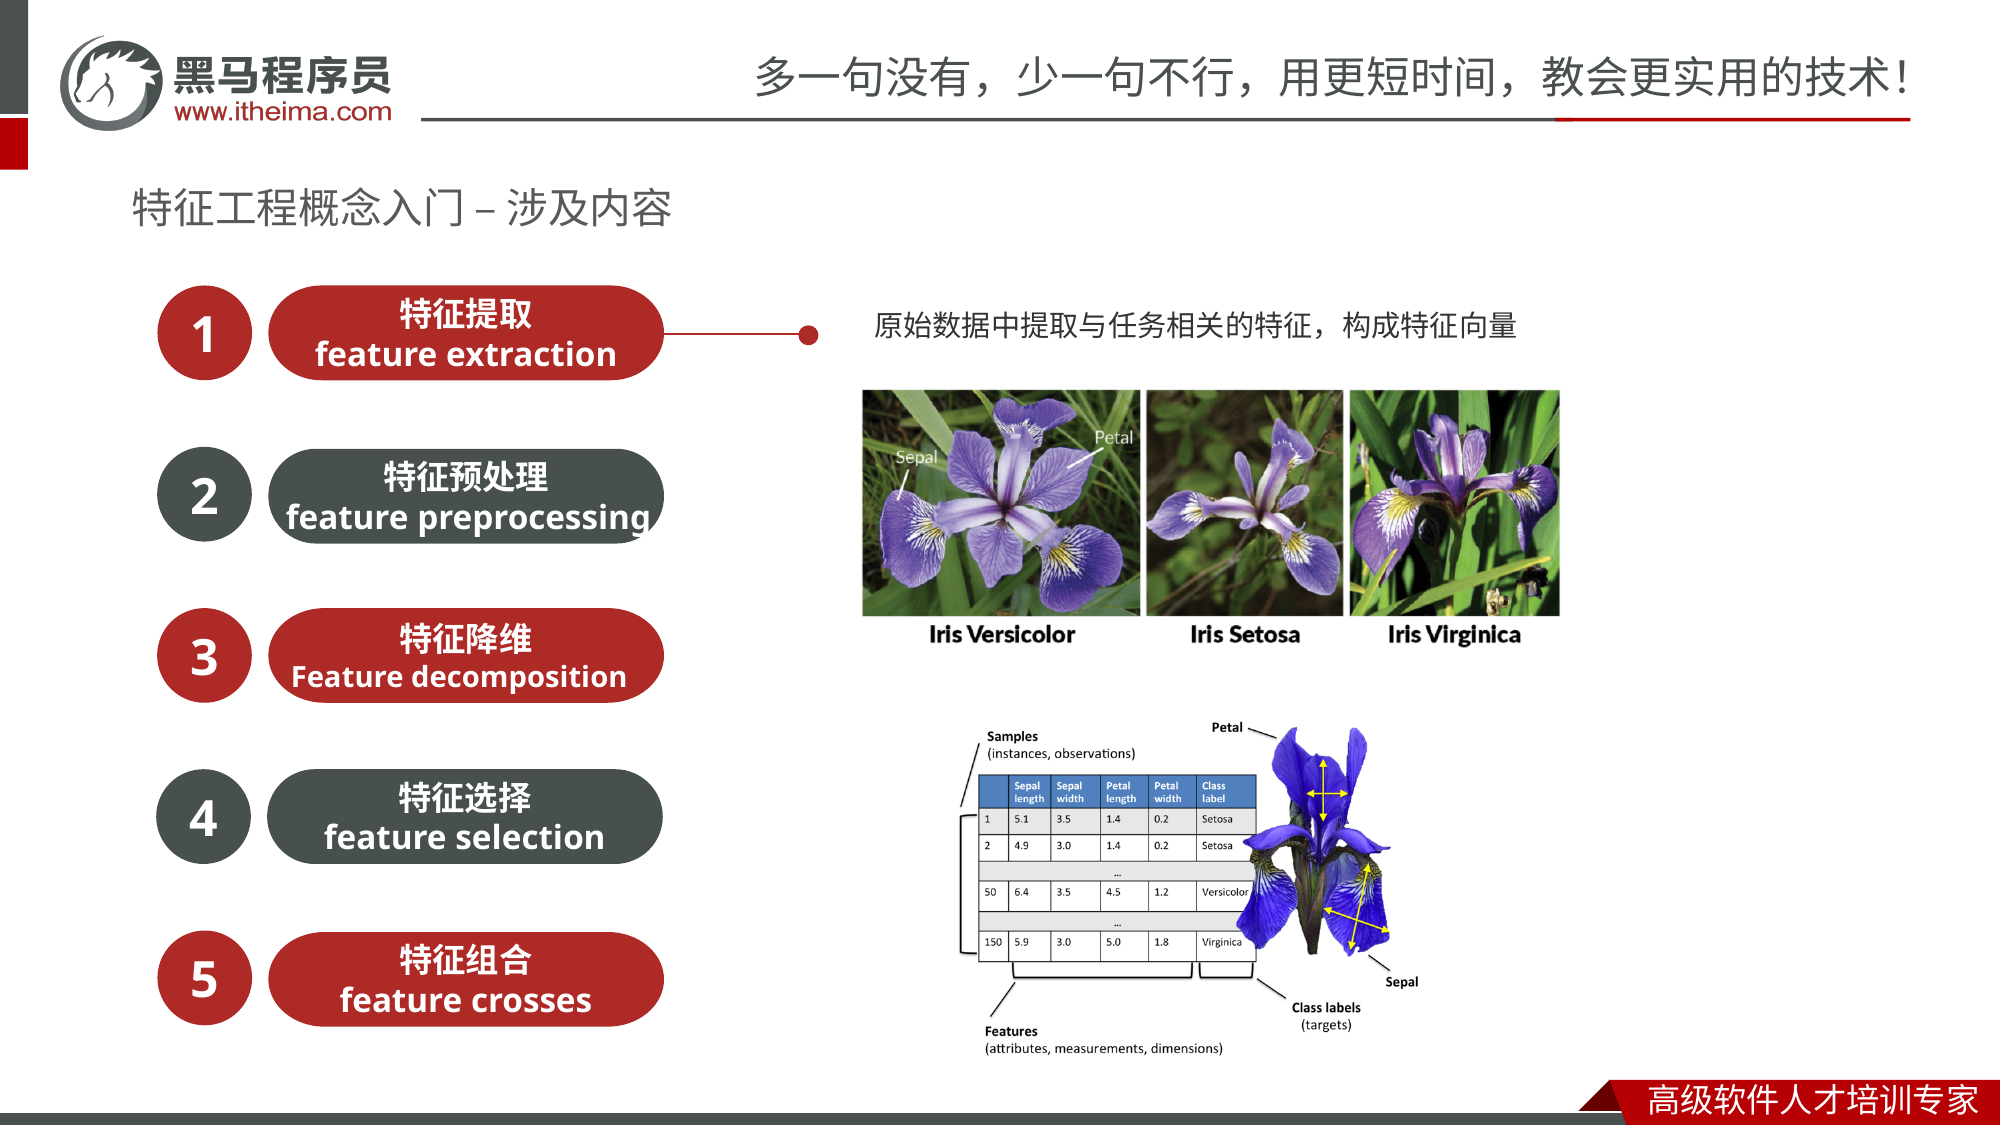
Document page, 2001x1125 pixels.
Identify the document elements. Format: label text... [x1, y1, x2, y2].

text_box 特征提取 feature extraction [268, 285, 664, 381]
text_box 原始数据中提取与任务相关的特征，构成特征向量 [859, 282, 1885, 350]
text_box 特征组合 feature crosses [268, 932, 665, 1027]
text_box 1 [157, 285, 253, 381]
title 特征工程概念入门 – 涉及内容 [116, 164, 1880, 250]
picture [14, 0, 453, 179]
text_box [799, 325, 819, 346]
text_box 5 [157, 930, 253, 1026]
text_box 特征预处理 feature preprocessing [268, 448, 665, 544]
text_box 3 [157, 608, 252, 703]
text_box 特征选择 feature selection [267, 769, 663, 864]
picture [859, 380, 1561, 1071]
text_box 特征降维 Feature decomposition [268, 608, 665, 703]
text_box 4 [156, 769, 251, 864]
text_box 2 [157, 446, 252, 542]
